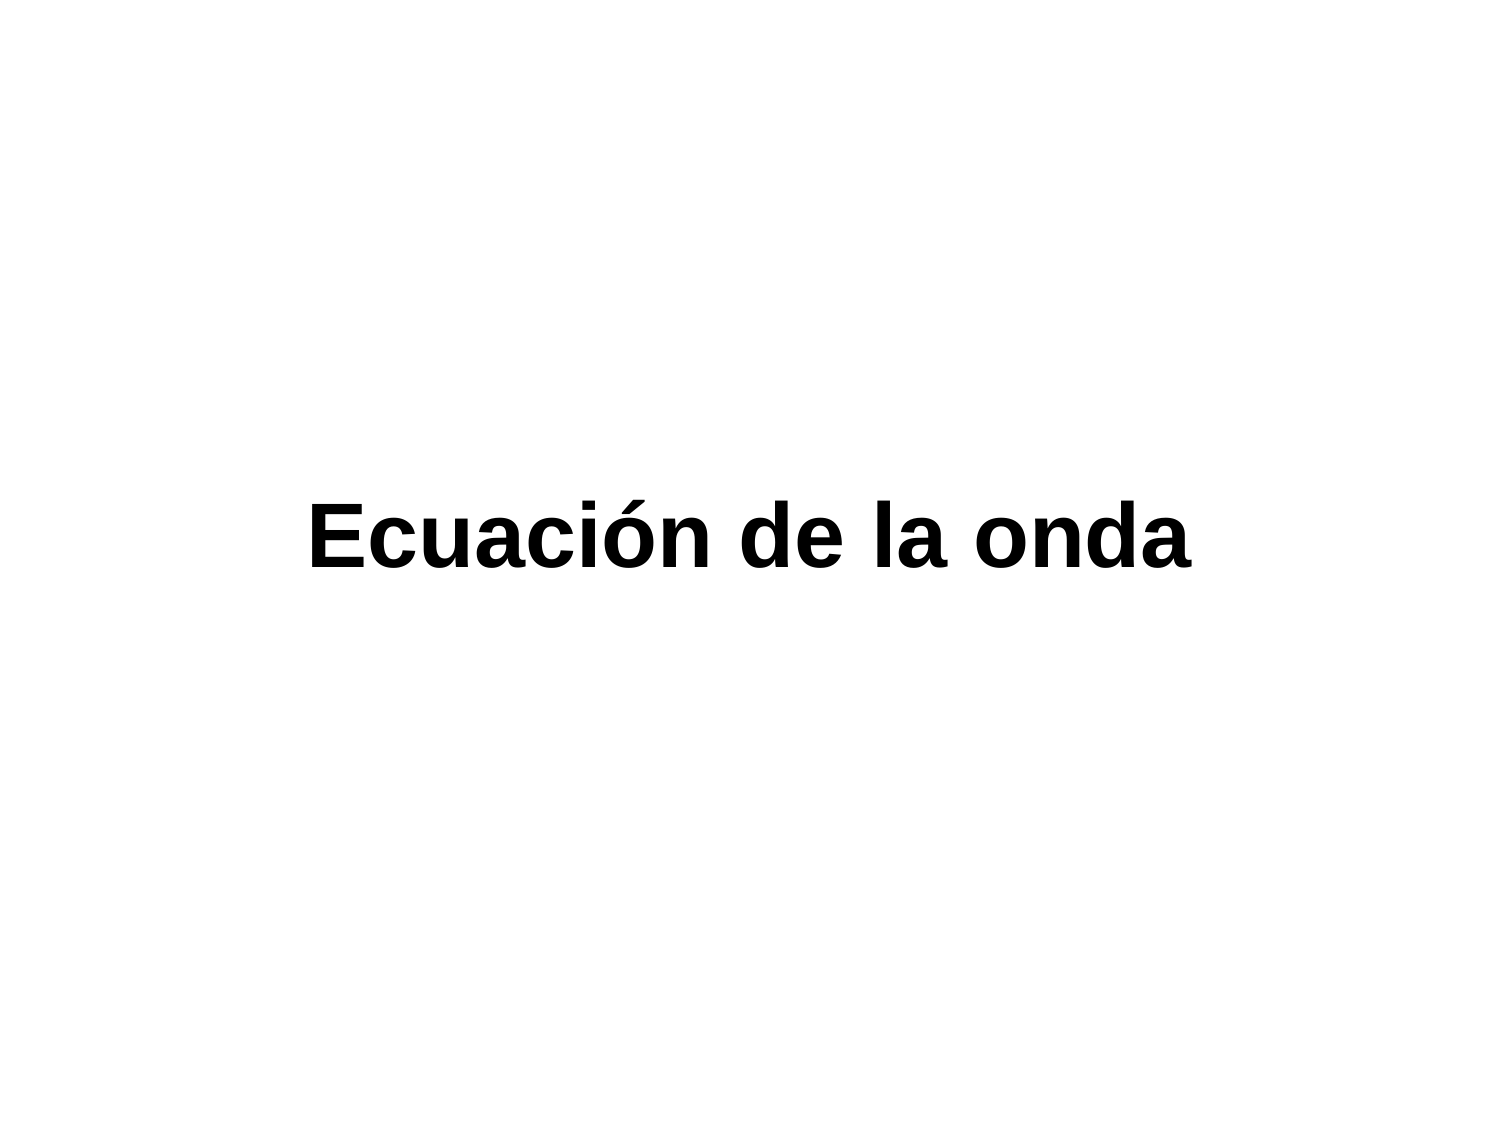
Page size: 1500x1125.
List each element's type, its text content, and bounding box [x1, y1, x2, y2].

text_box Ecuación de la onda [0, 467, 1500, 594]
